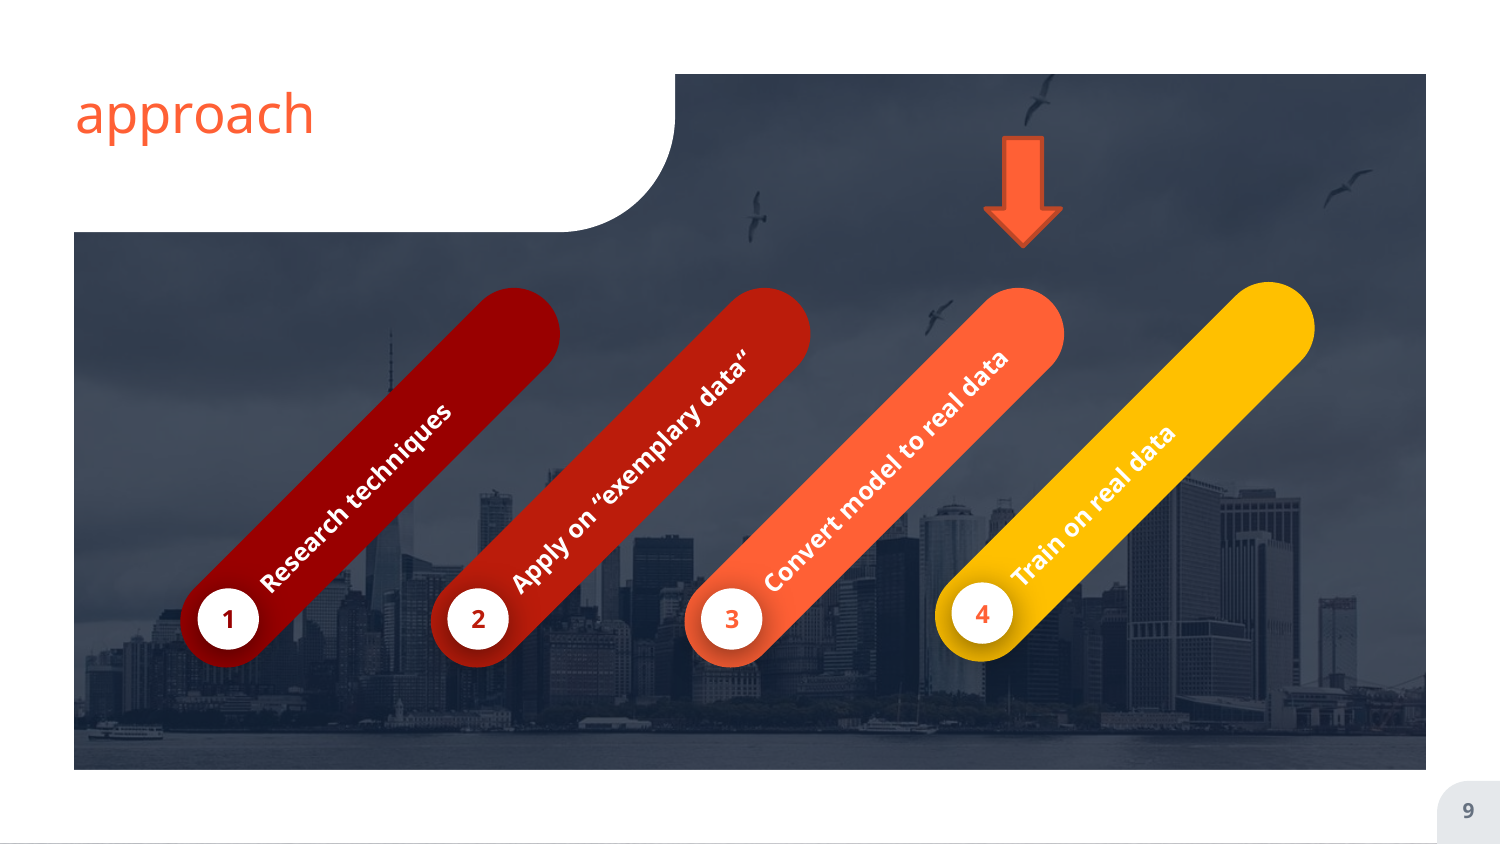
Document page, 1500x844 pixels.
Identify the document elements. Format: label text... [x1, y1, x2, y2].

text_box Train on real data [1120, 297, 1298, 513]
title approach [75, 0, 596, 233]
text_box [1103, 281, 1315, 534]
slide_number 9 [1437, 780, 1500, 844]
text_box [983, 135, 1063, 249]
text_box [624, 429, 1124, 650]
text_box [120, 429, 370, 650]
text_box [371, 429, 623, 650]
